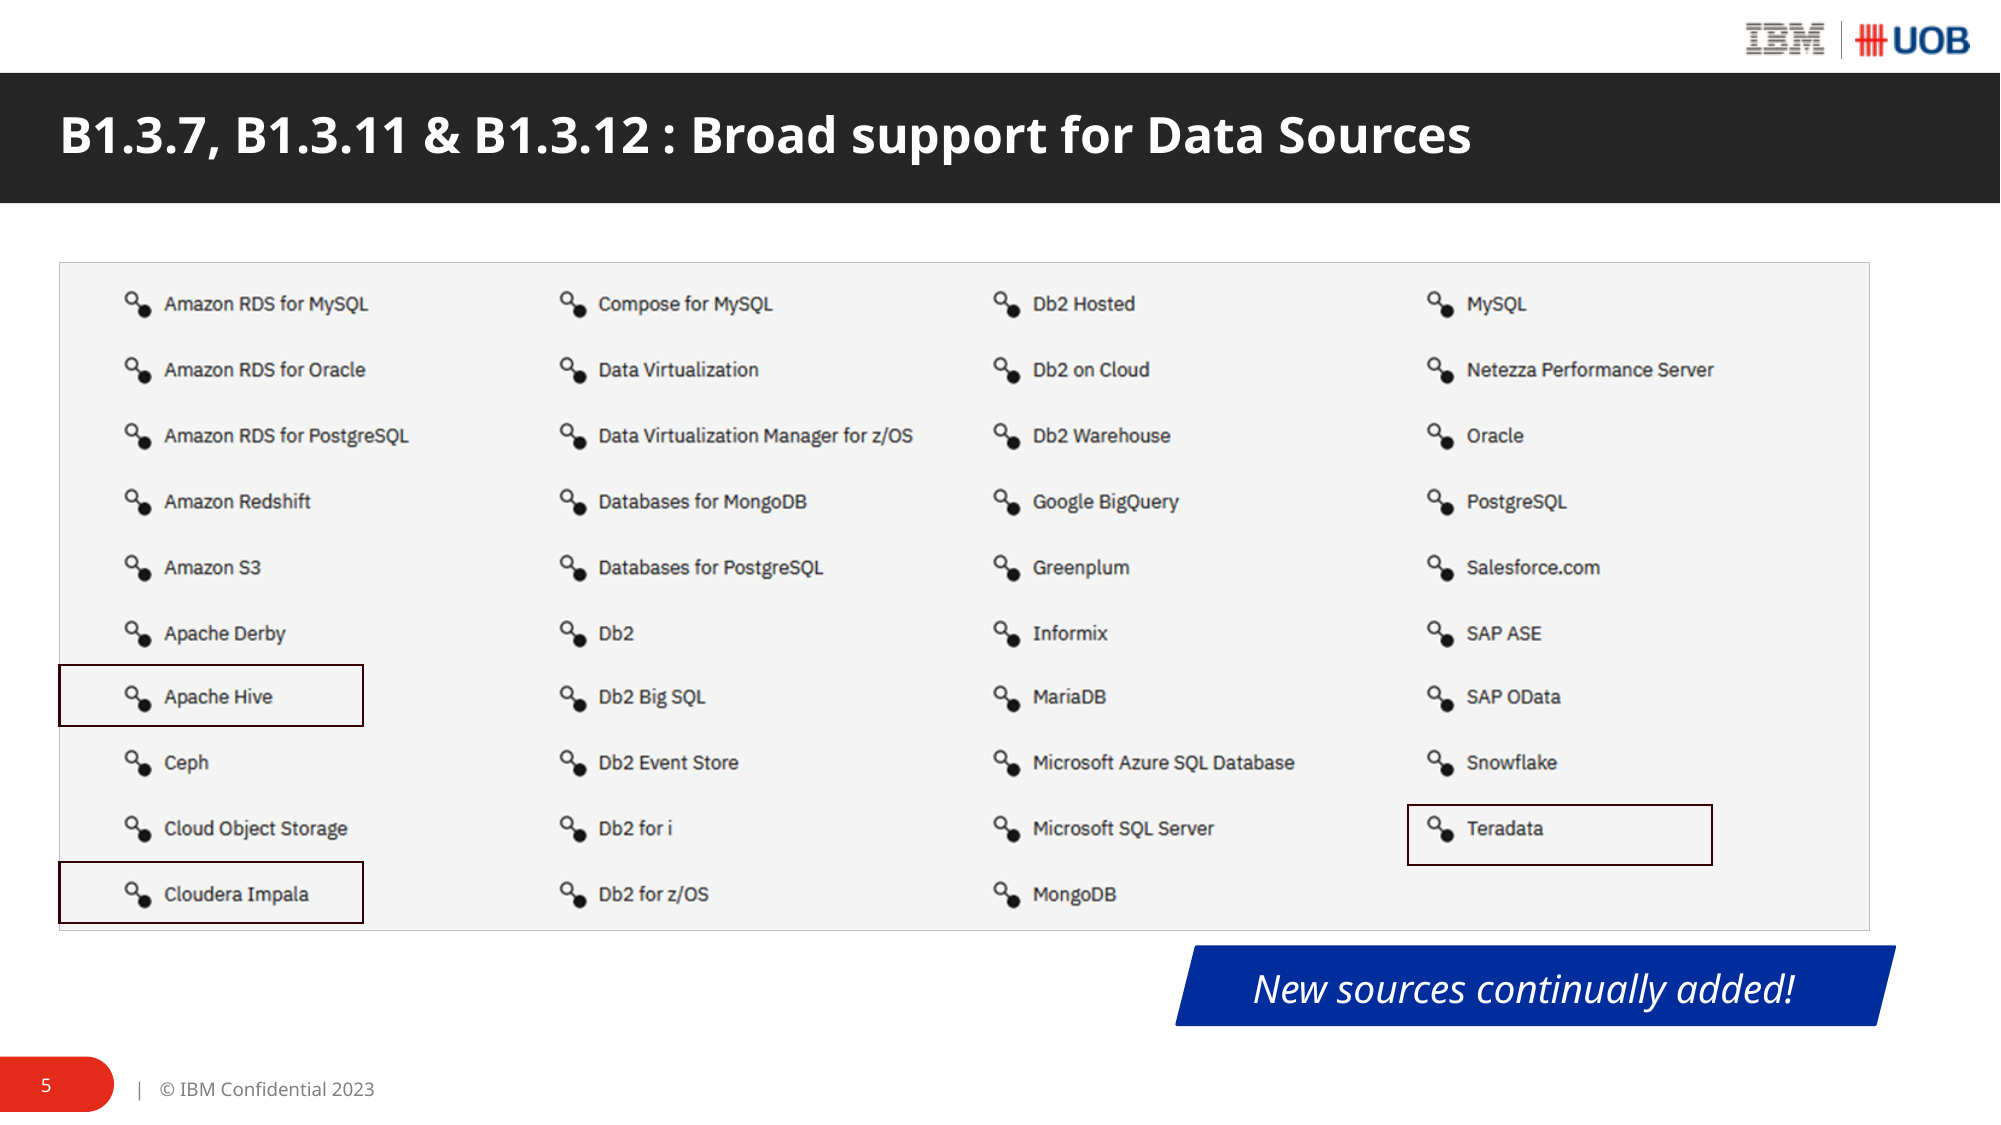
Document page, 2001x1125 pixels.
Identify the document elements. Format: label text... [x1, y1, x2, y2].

text_box New sources continually added! [1176, 946, 1895, 1025]
picture [1855, 10, 1970, 71]
title B1.3.7, B1.3.11 & B1.3.12 : Broad support for Data Sources [59, 102, 1937, 174]
picture [59, 262, 1870, 931]
